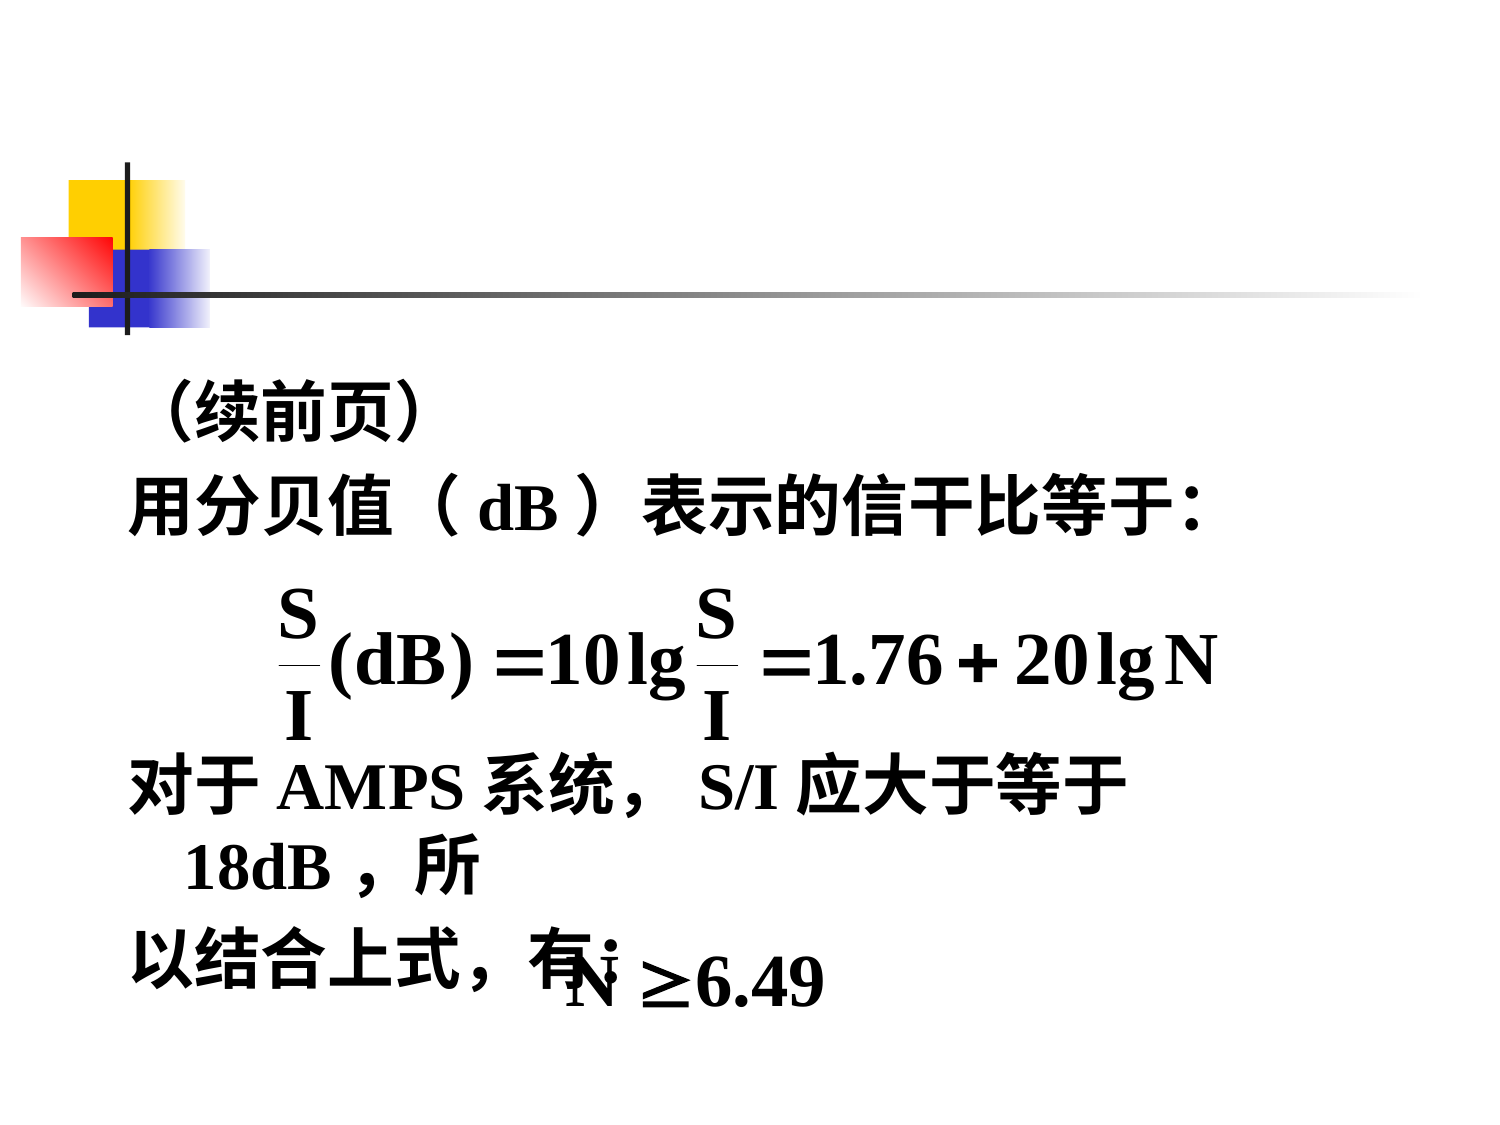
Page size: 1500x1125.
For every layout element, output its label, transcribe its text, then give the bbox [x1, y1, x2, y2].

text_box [562, 949, 827, 1013]
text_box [274, 574, 1224, 746]
list （续前页） 用分贝值（dB）表示的信干比等于： 对于AMPS系统，S/I应大于等于18dB，所 以结合上式，有： [112, 362, 1388, 1038]
